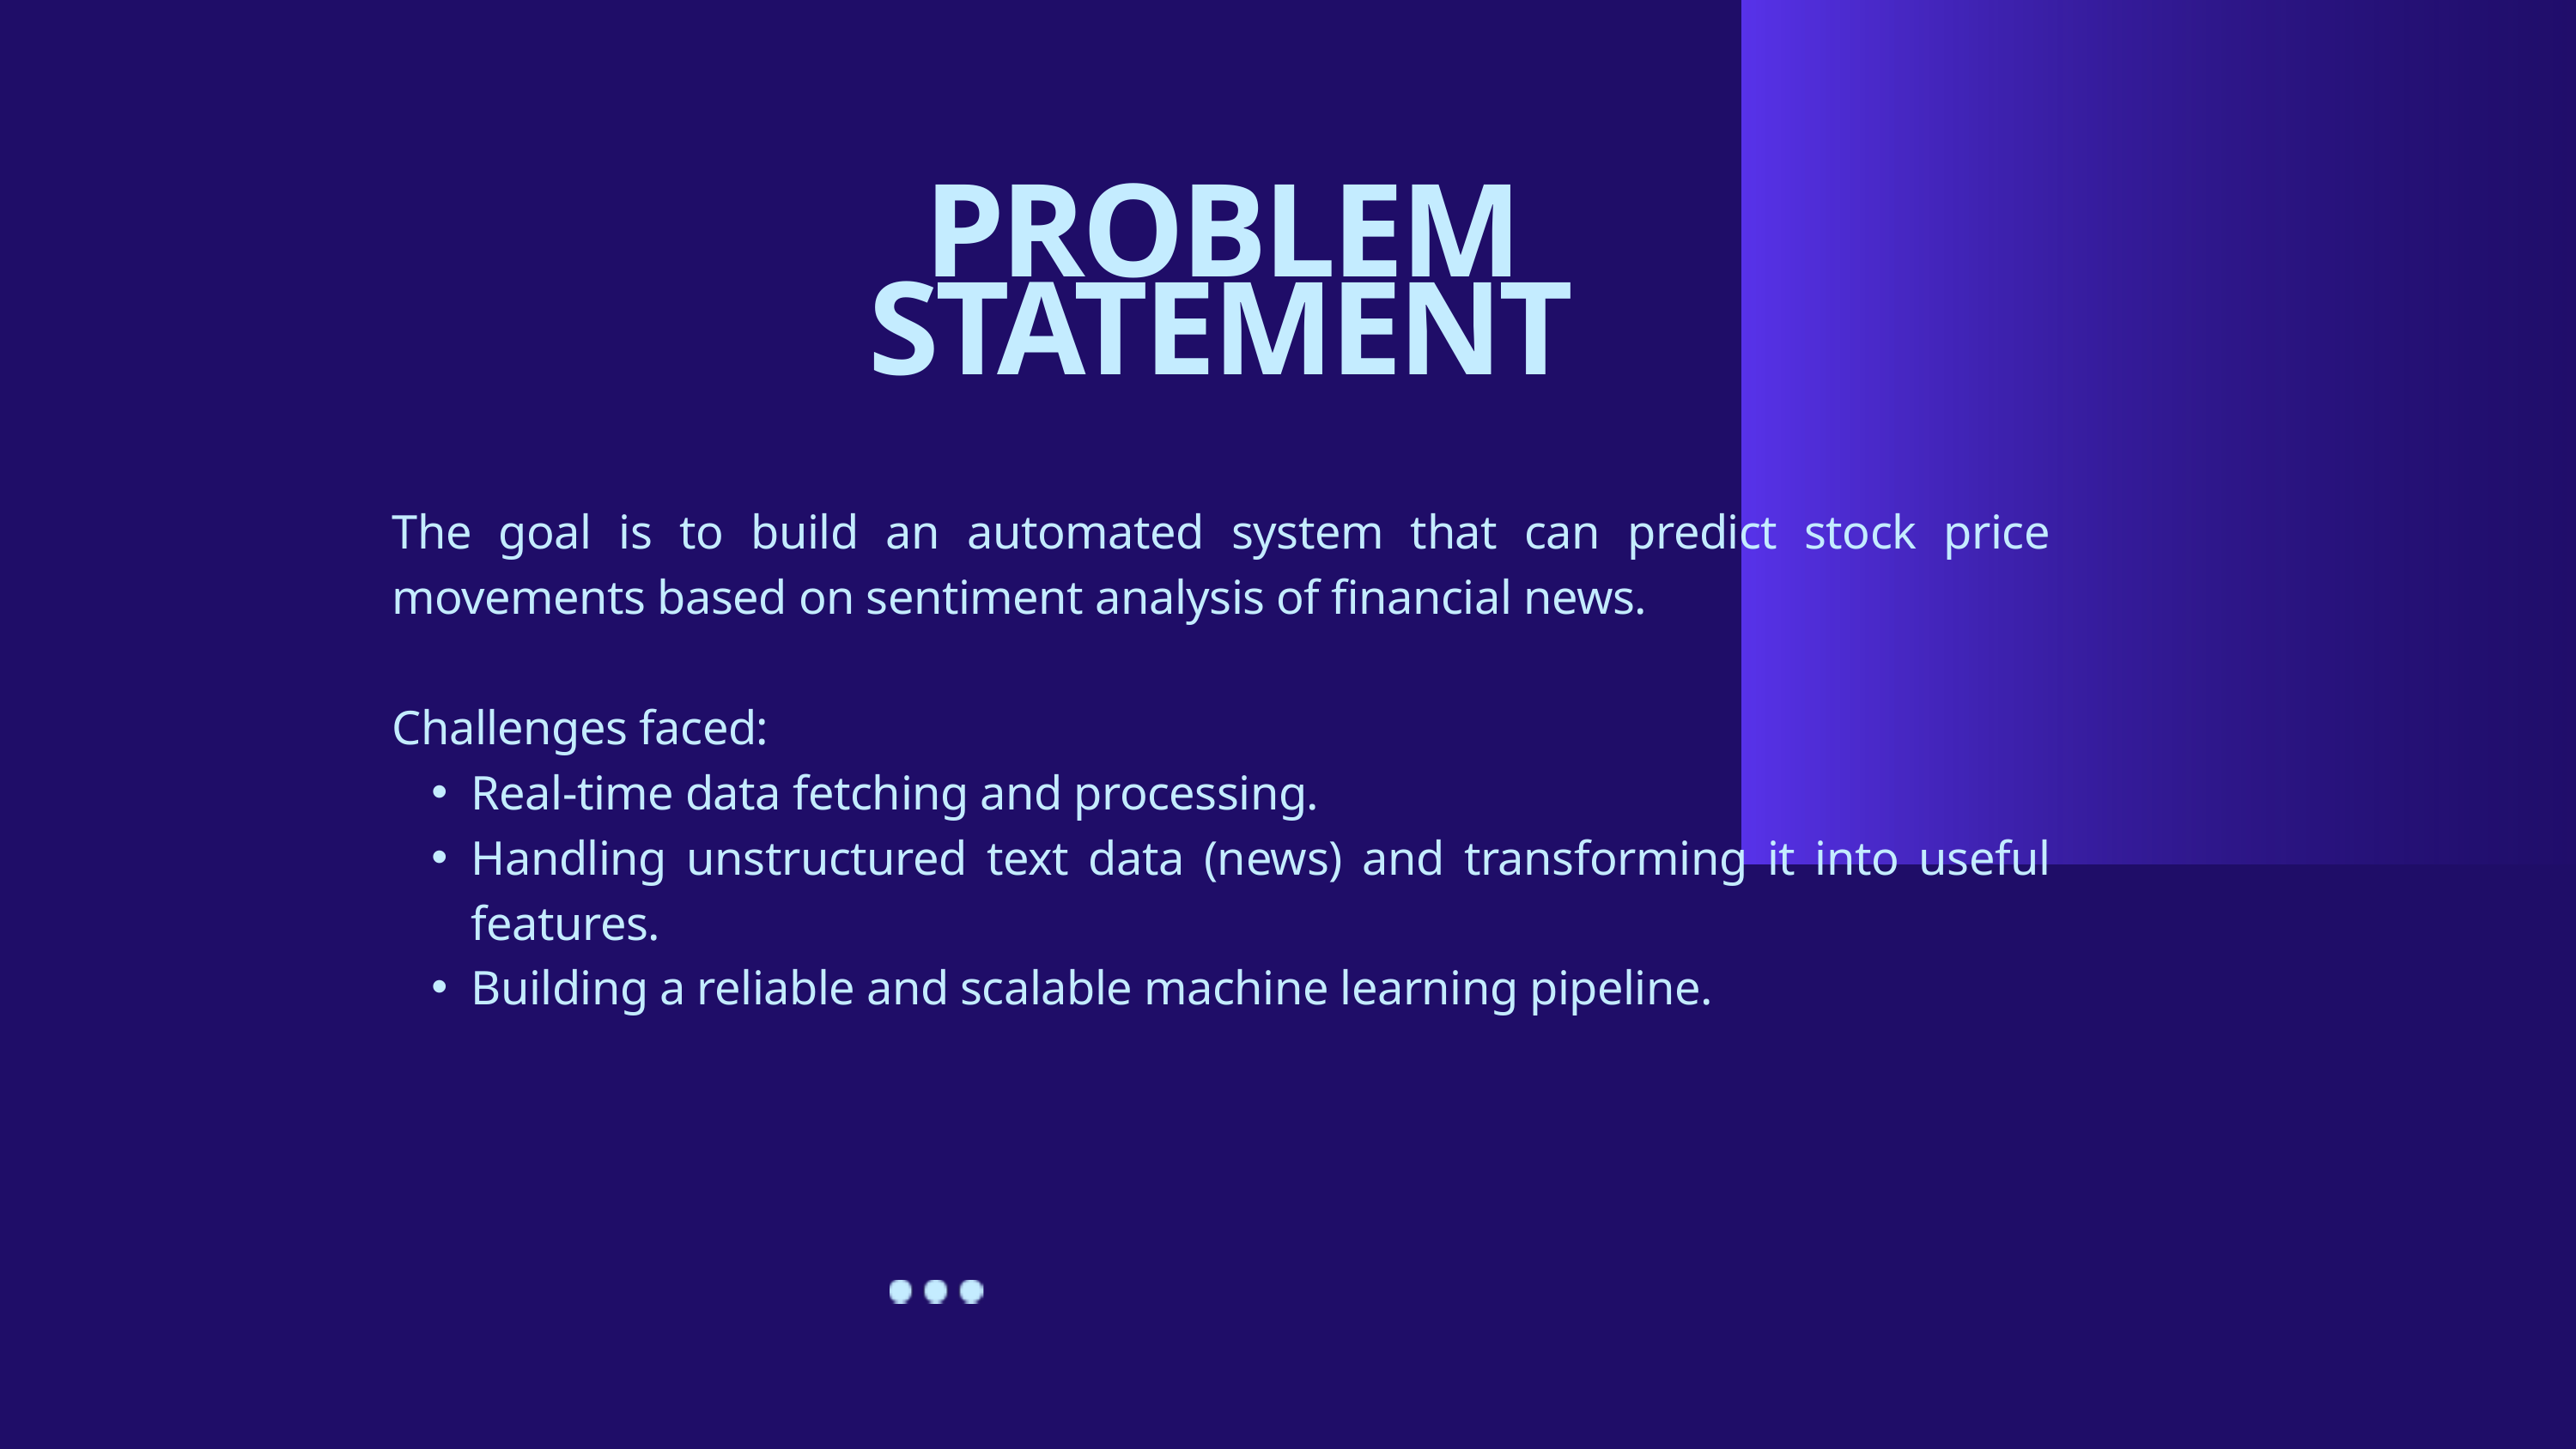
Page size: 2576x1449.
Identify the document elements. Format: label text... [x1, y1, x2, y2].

text_box [890, 1280, 984, 1304]
text_box PROBLEM STATEMENT [823, 204, 1619, 401]
text_box [1741, 0, 2576, 864]
text_box The goal is to build an automated system that can predict stock price movements based on sentiment analysis of financial news. Challenges faced: Real-time data fetching and processing. Handling unstructured text data (news) and transforming it into useful features. Building a reliable and scalable machine learning pipeline. [392, 493, 2051, 1015]
